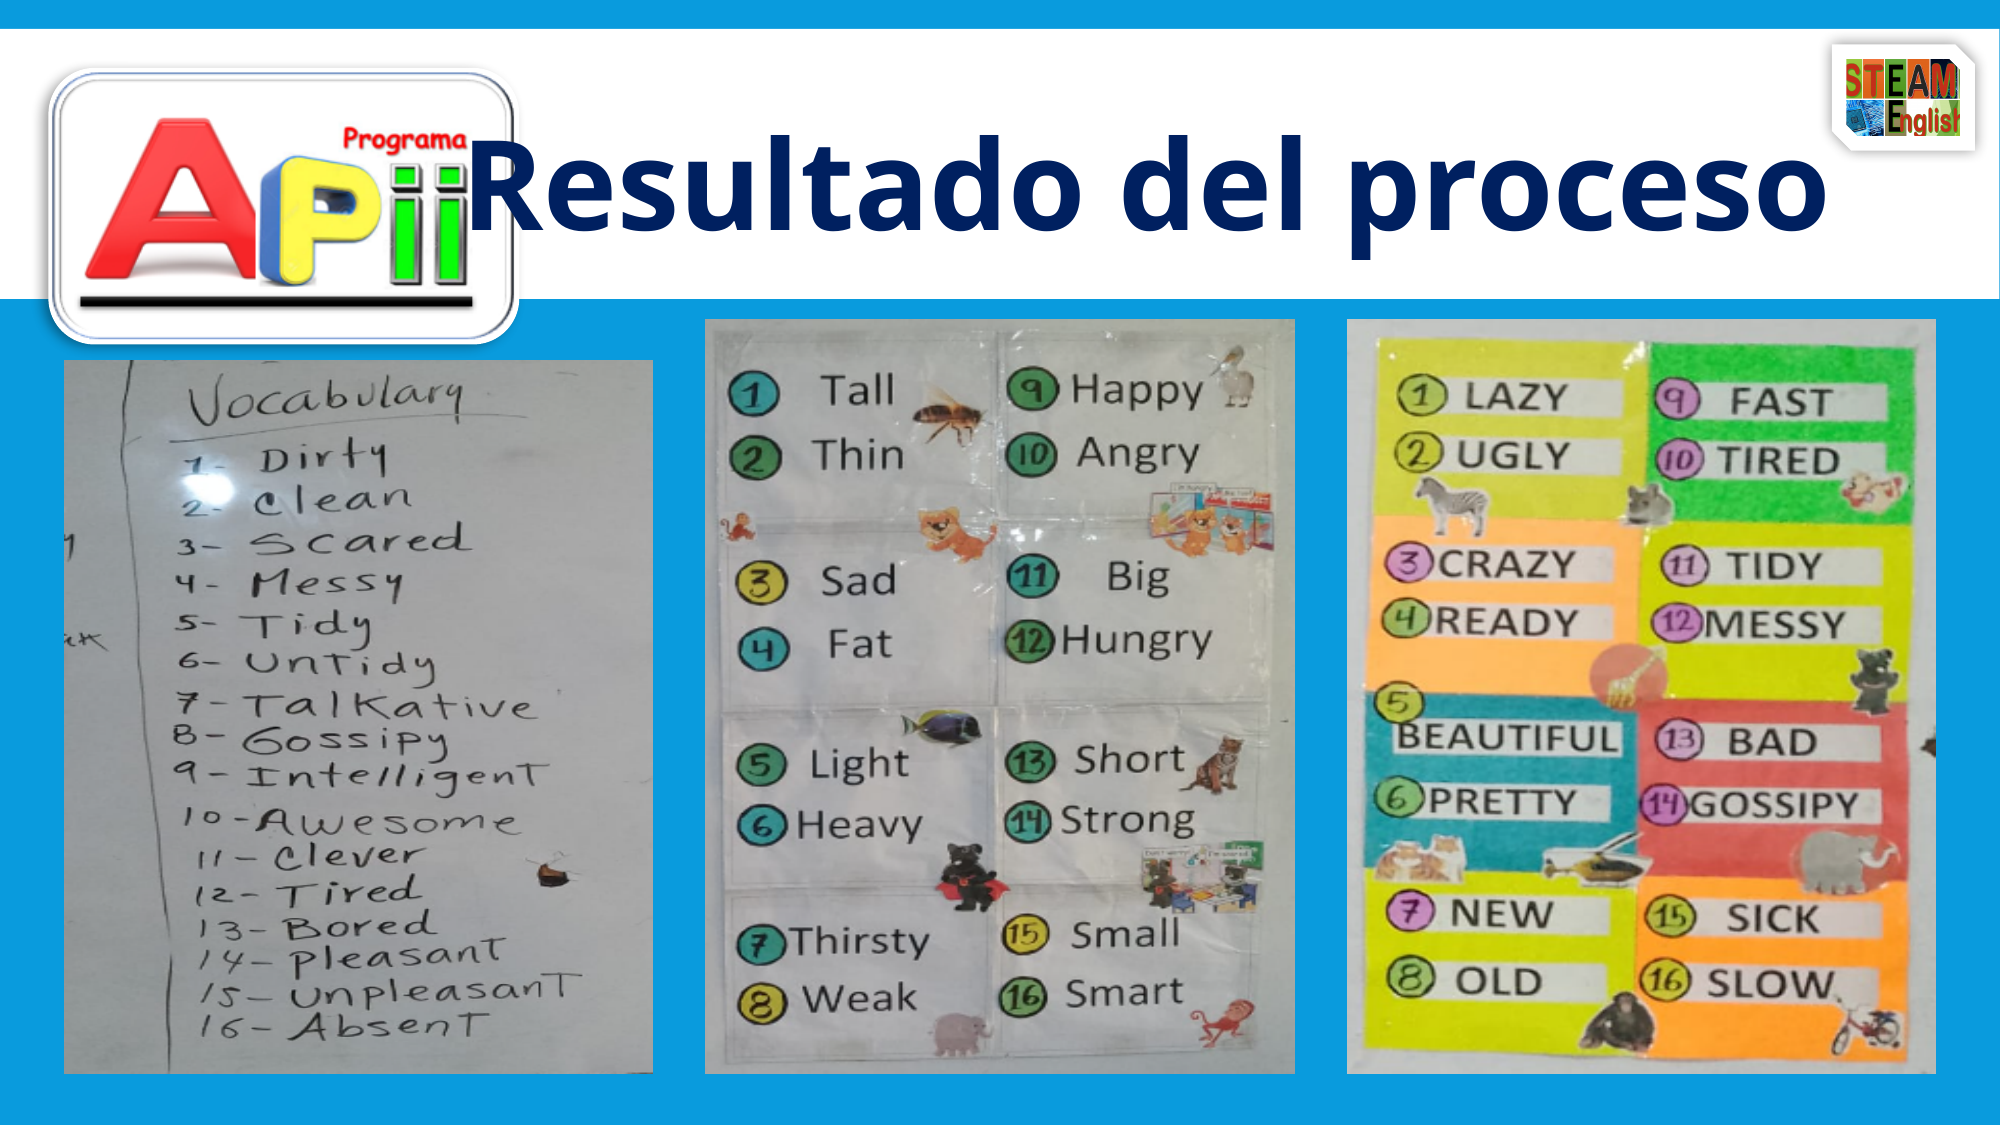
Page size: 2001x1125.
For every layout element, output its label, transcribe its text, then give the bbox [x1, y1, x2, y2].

picture [48, 67, 520, 344]
picture [65, 361, 652, 1073]
picture [1348, 320, 1935, 1073]
picture [706, 320, 1294, 1073]
text_box Resultado del proceso [526, 98, 1848, 264]
picture [1838, 51, 1968, 144]
